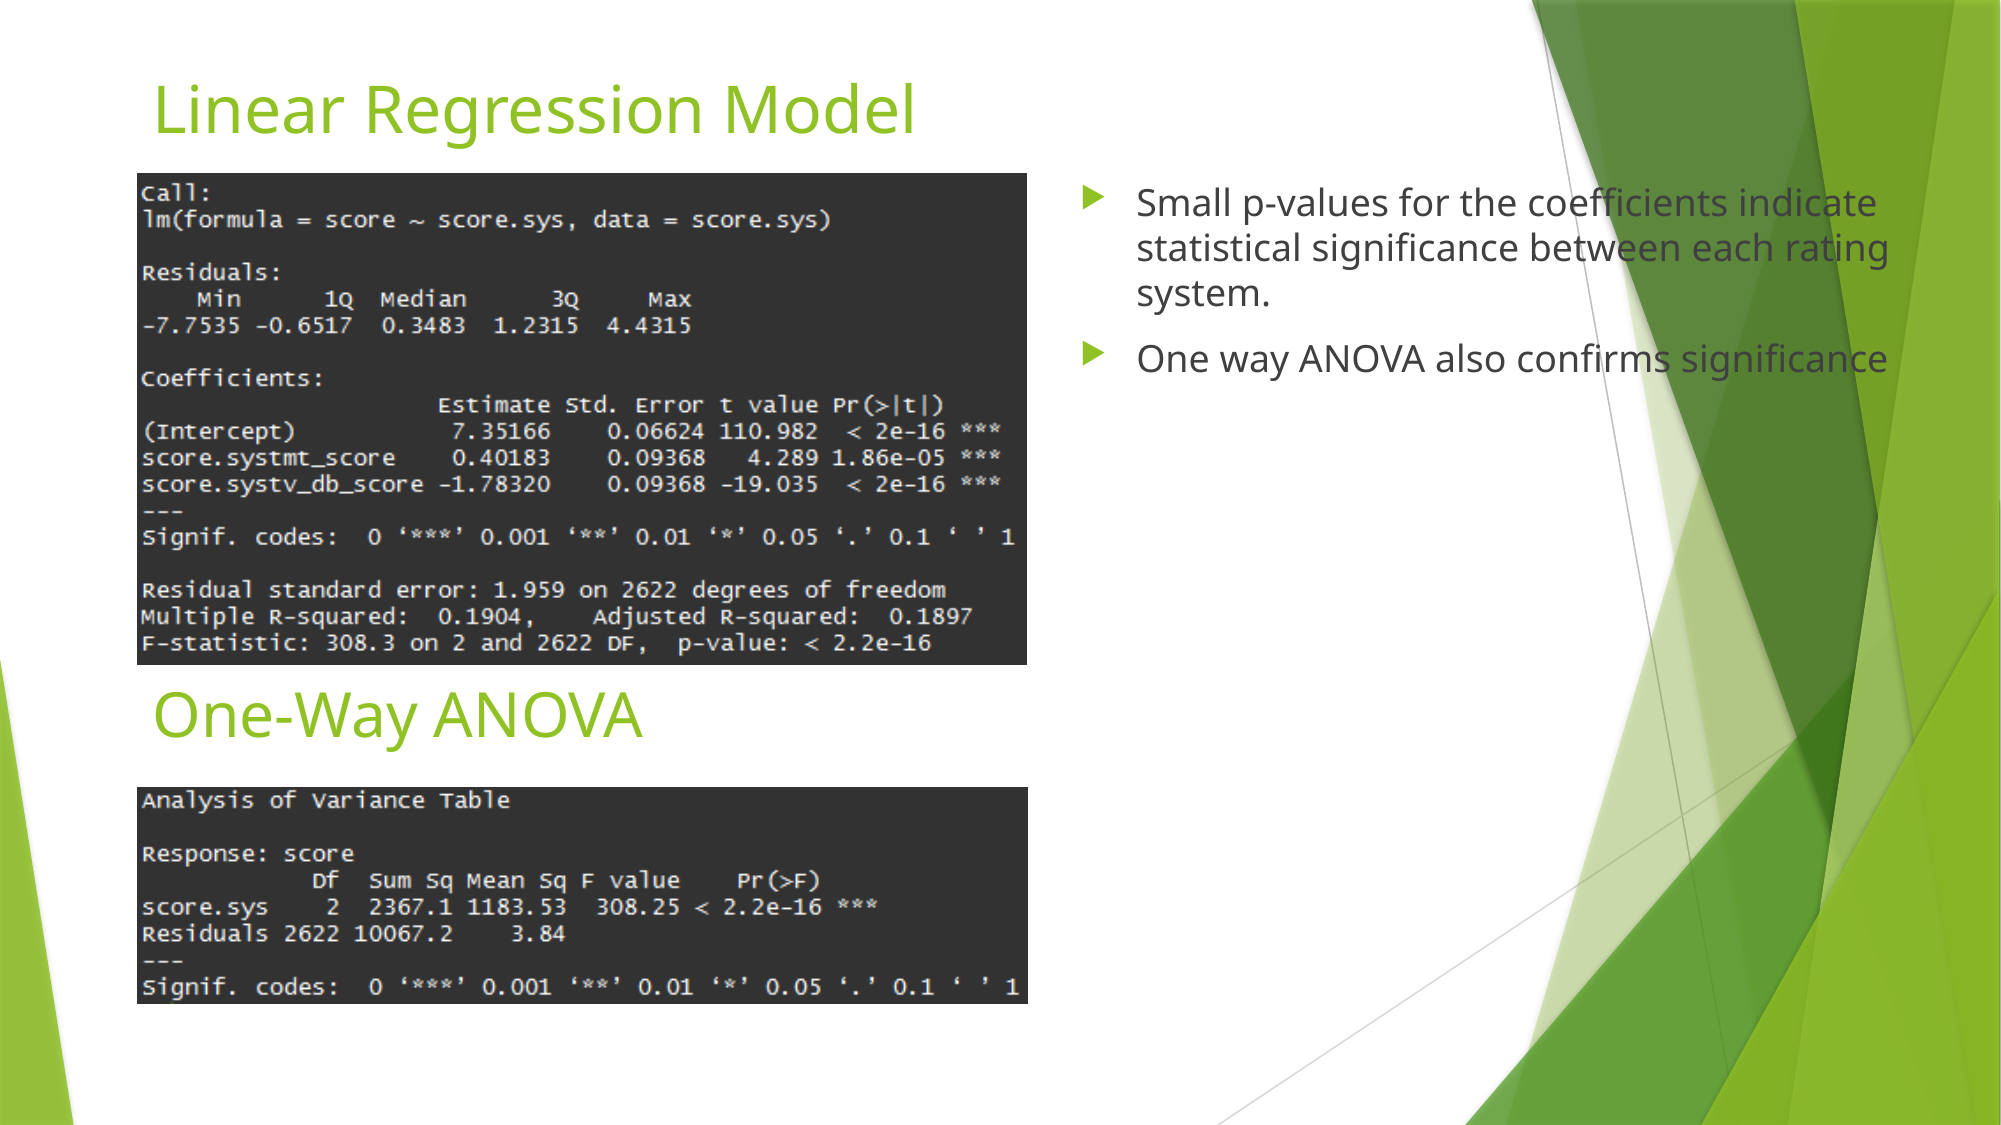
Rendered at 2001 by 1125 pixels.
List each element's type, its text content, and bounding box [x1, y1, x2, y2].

text_box One-Way ANOVA [137, 676, 710, 760]
picture [136, 786, 1029, 1004]
title Linear Regression Model [137, 59, 999, 172]
list Small p-values for the coefficients indicate statistical significance between each rating system. One way ANOVA also confirms significance [1065, 171, 1930, 760]
picture [136, 173, 1028, 666]
